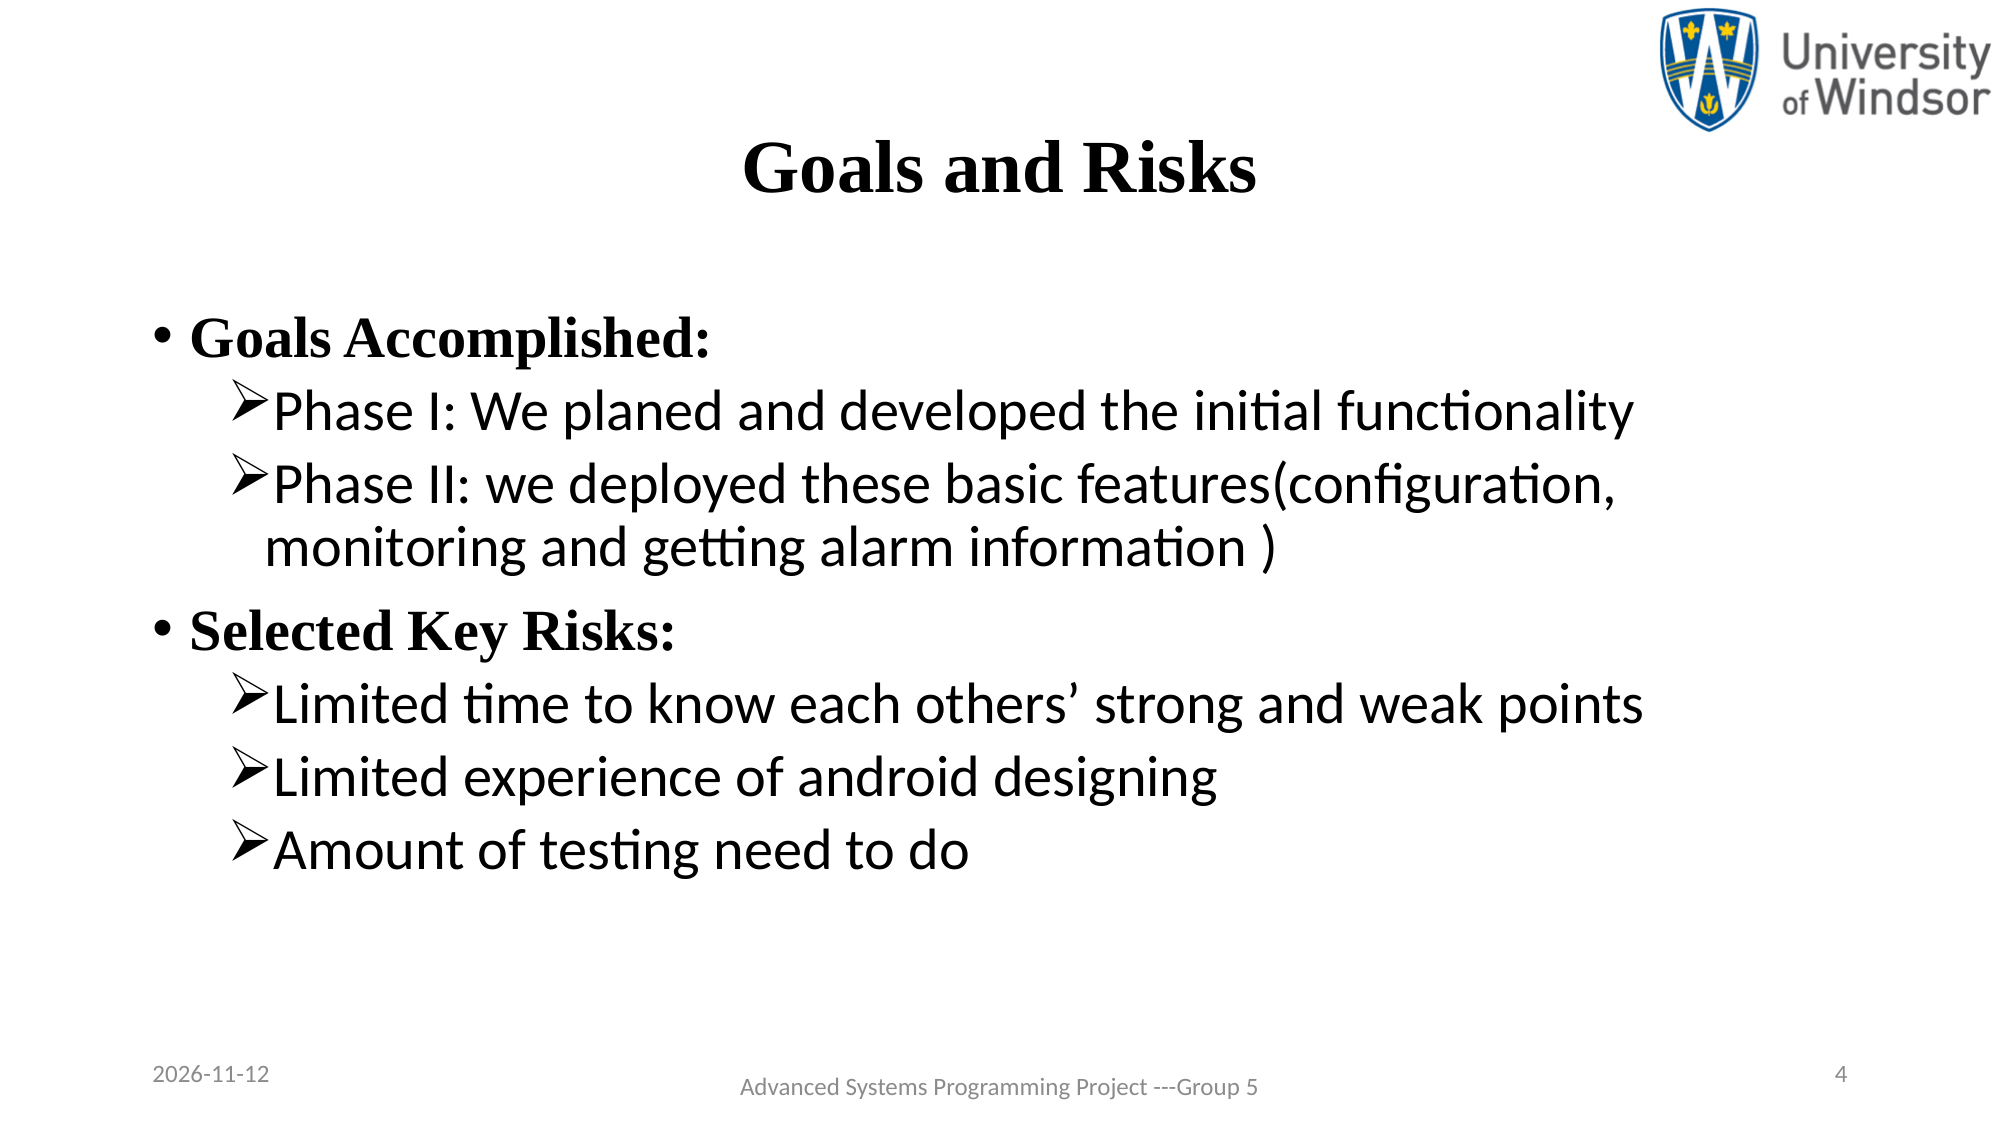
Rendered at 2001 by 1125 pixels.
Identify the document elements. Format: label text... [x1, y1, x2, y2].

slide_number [137, 1042, 588, 1103]
footer Advanced Systems Programming Project ---Group 5 [662, 1055, 1338, 1116]
slide_number 4 [1412, 1042, 1863, 1103]
picture [1651, 0, 2000, 141]
title Goals and Risks [137, 59, 1863, 278]
list Goals Accomplished: Phase I: We planed and developed the initial functionality Phase II: we deployed these basic features(configuration, monitoring and getting alarm information ) Selected Key Risks: Limited time to know each others’ strong and weak points Limited experience of android designing Amount of testing need to do [137, 299, 1863, 1014]
